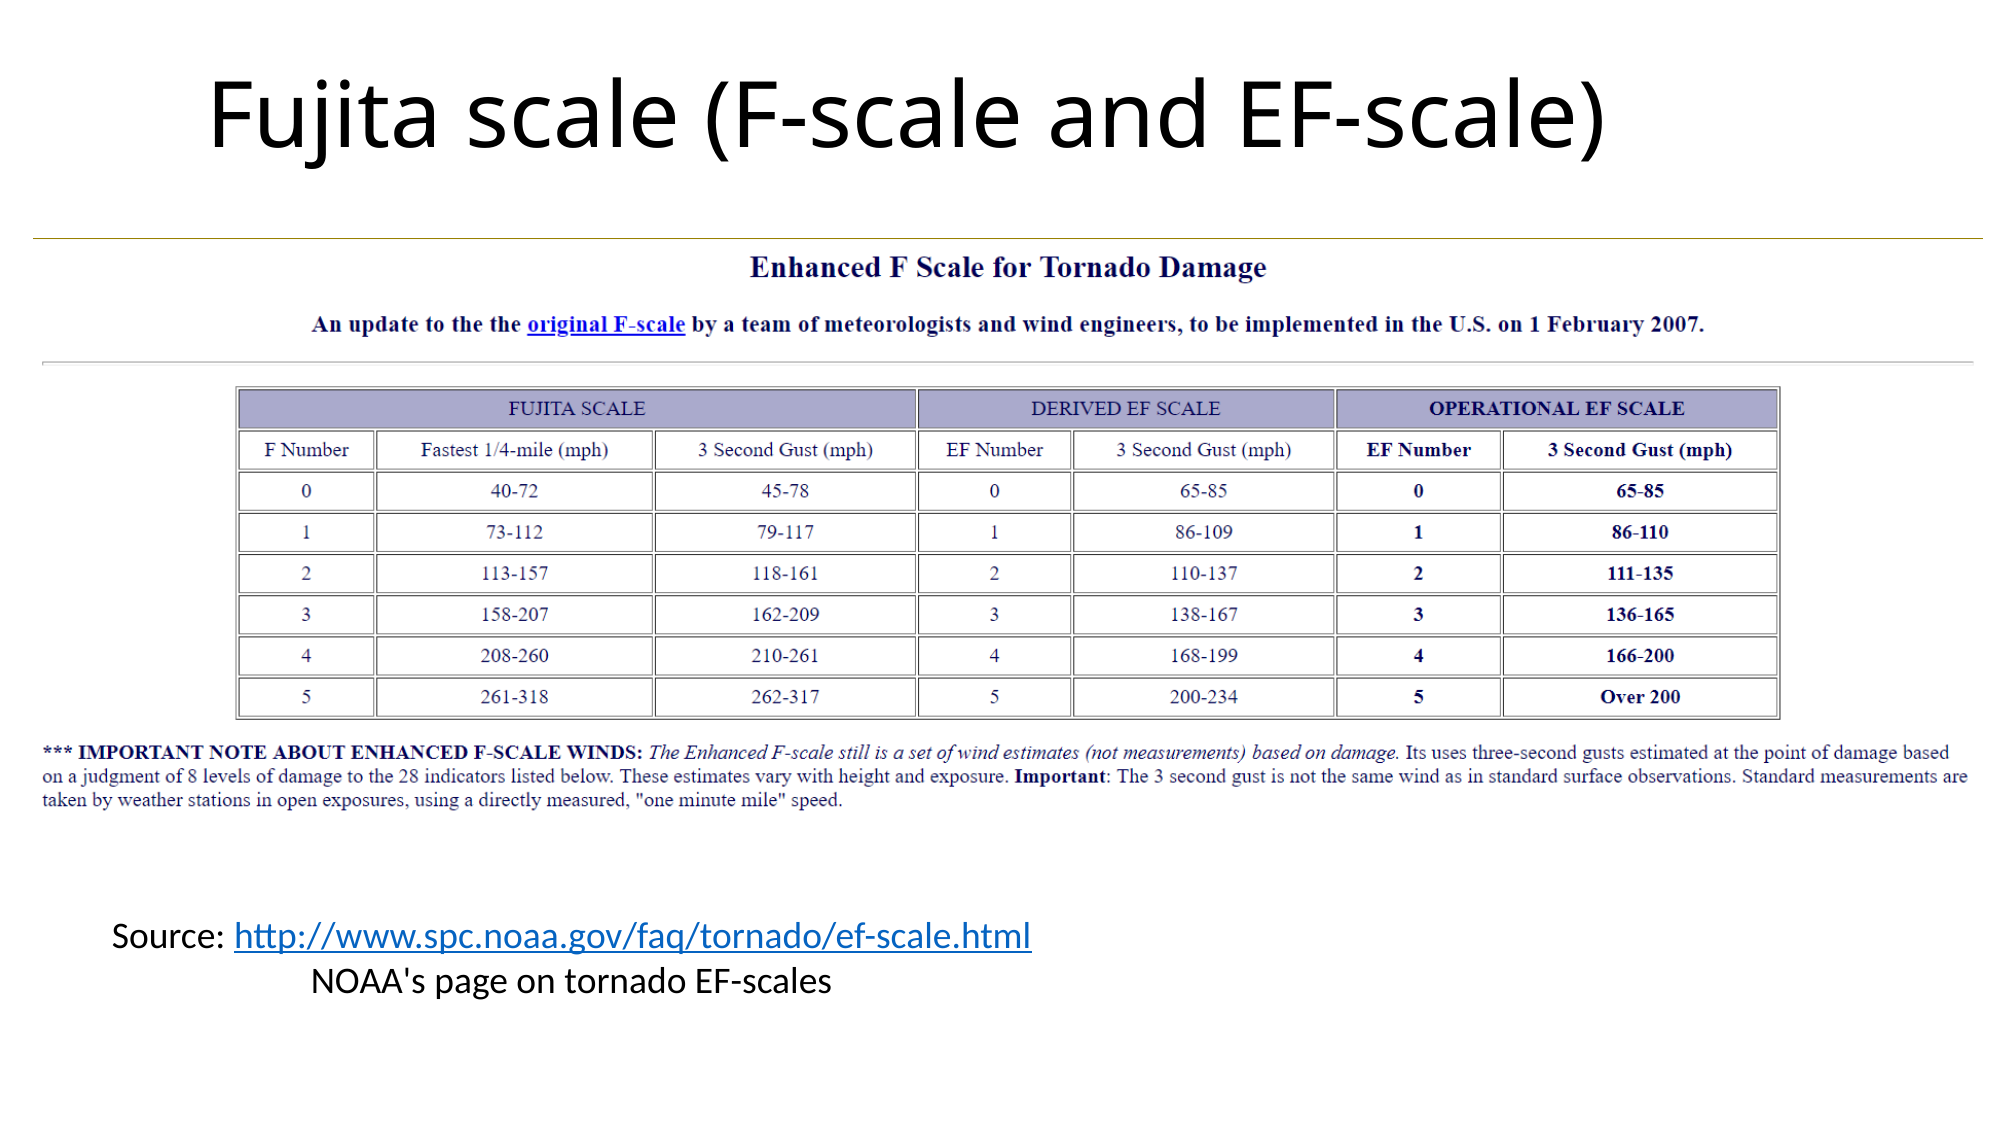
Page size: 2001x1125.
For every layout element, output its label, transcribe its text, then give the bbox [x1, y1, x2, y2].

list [33, 238, 1983, 832]
text_box Source: http://www.spc.noaa.gov/faq/tornado/ef-scale.html NOAA's page on tornado EF-scales [91, 903, 1053, 1009]
title Fujita scale (F-scale and EF-scale) [191, 9, 1916, 227]
